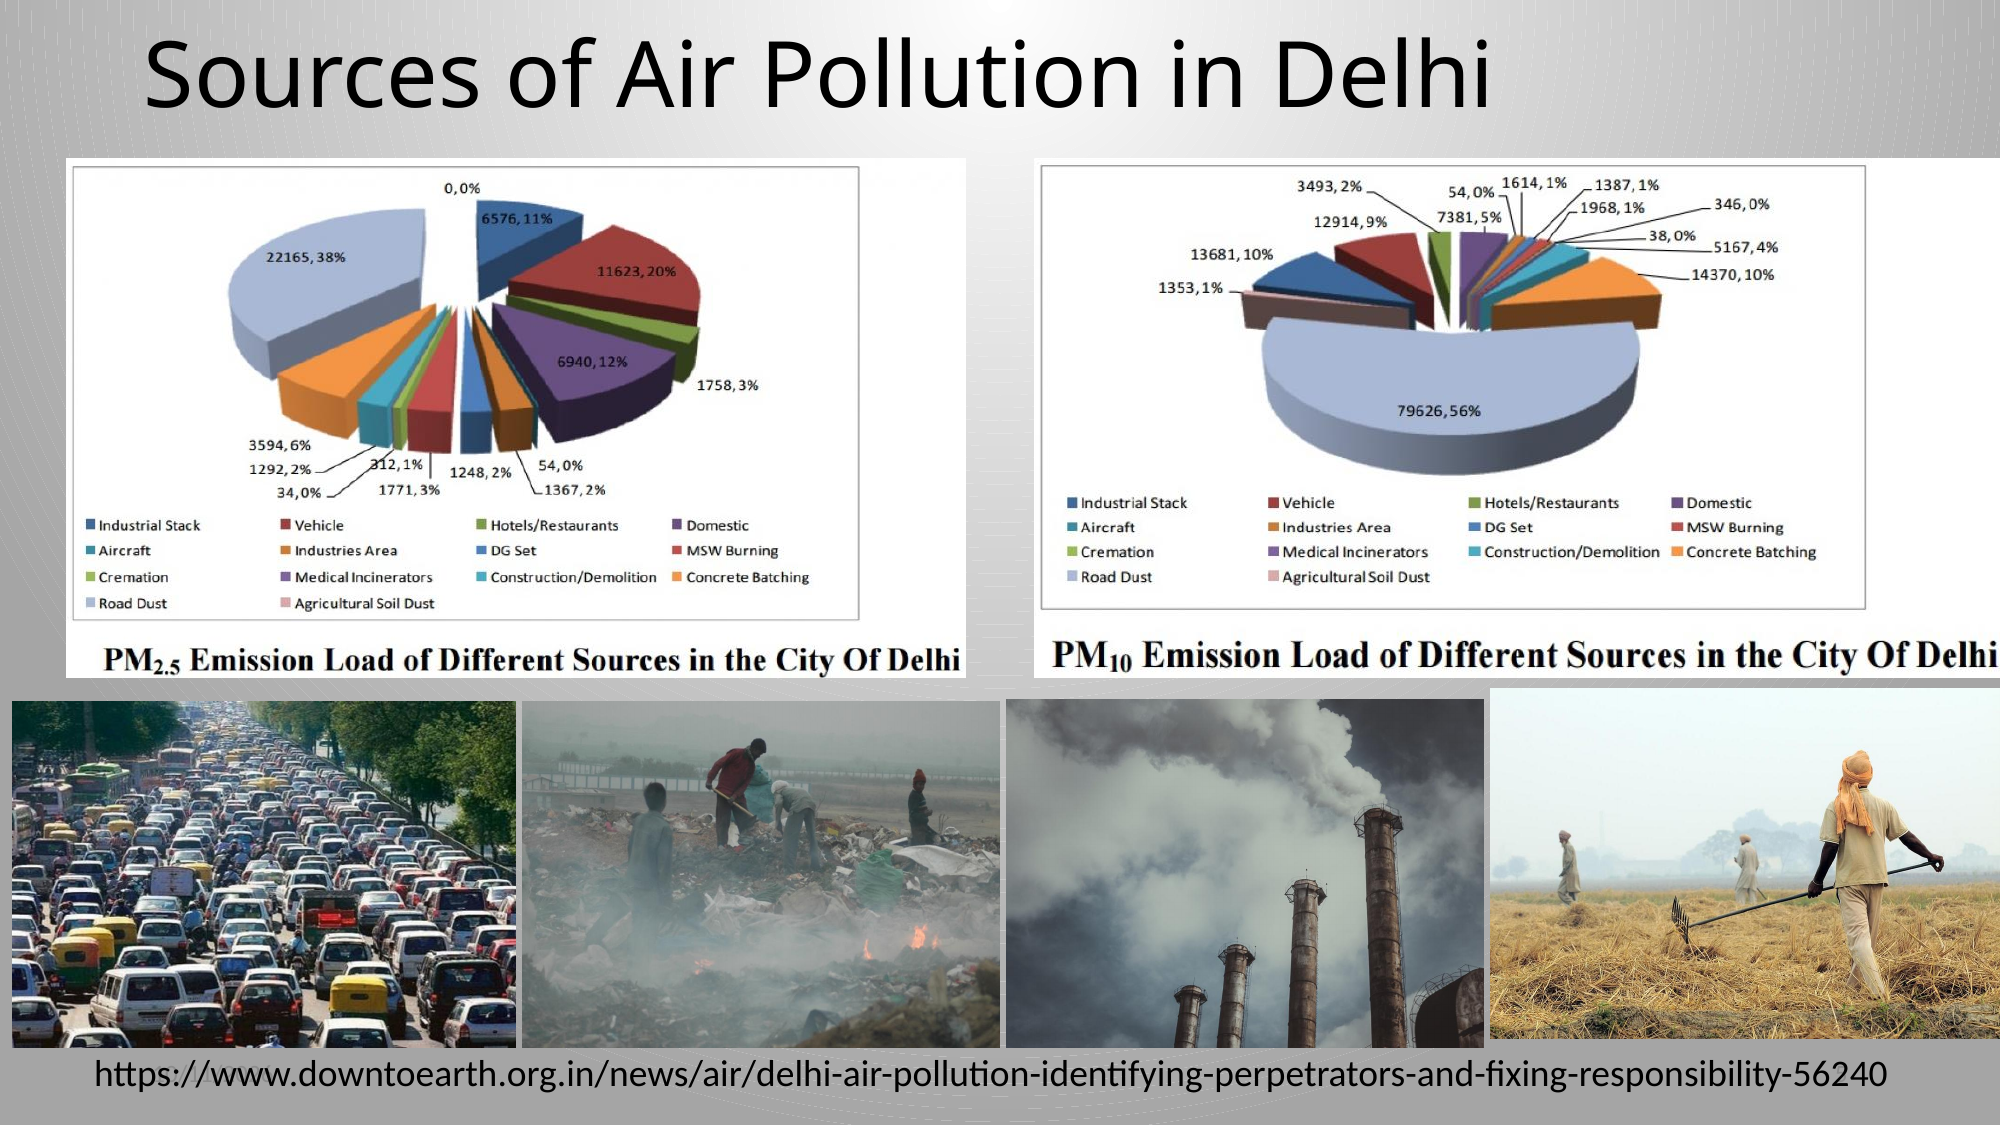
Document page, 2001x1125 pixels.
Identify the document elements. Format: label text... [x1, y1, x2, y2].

picture [1006, 699, 1485, 1048]
title Sources of Air Pollution in Delhi [128, 16, 1854, 139]
text_box https://www.downtoearth.org.in/news/air/delhi-air-pollution-identifying-perpetrators-and-fixing-responsibility-56240 [79, 1041, 1968, 1102]
picture [522, 701, 1000, 1048]
picture [1490, 688, 2000, 1039]
picture [66, 158, 966, 678]
picture [12, 701, 516, 1048]
picture [1034, 158, 2000, 678]
